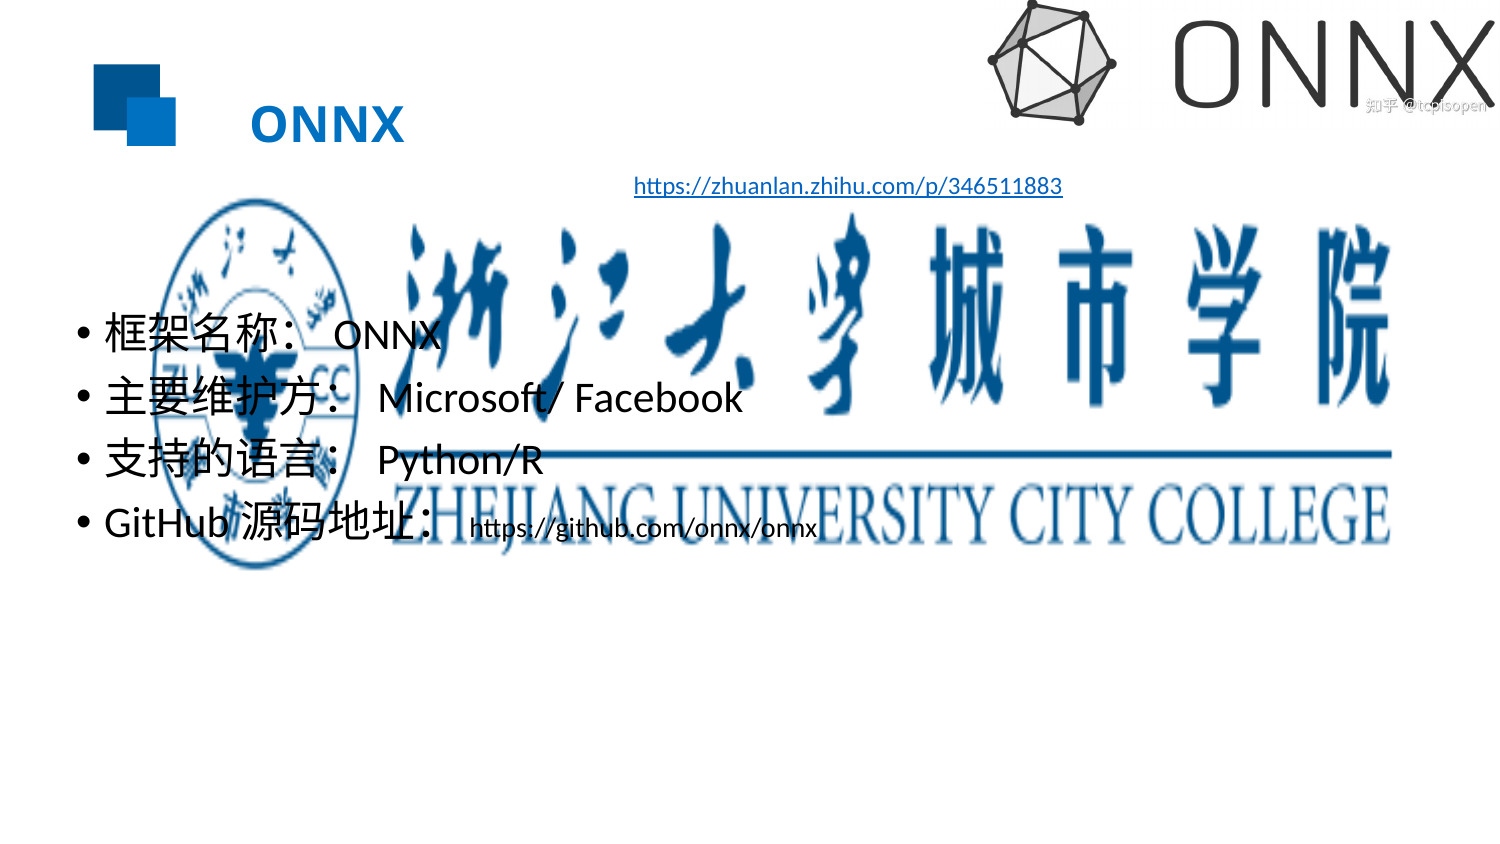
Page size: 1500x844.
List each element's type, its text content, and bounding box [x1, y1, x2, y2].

list 框架名称：ONNX 主要维护方：Microsoft/ Facebook 支持的语言：Python/R GitHub源码地址：https://github.com/onnx/onnx [61, 303, 1355, 597]
picture [0, 0, 1500, 844]
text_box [93, 64, 176, 147]
title ONNX [234, 44, 1397, 208]
text_box https://zhuanlan.zhihu.com/p/346511883 [618, 161, 1369, 207]
